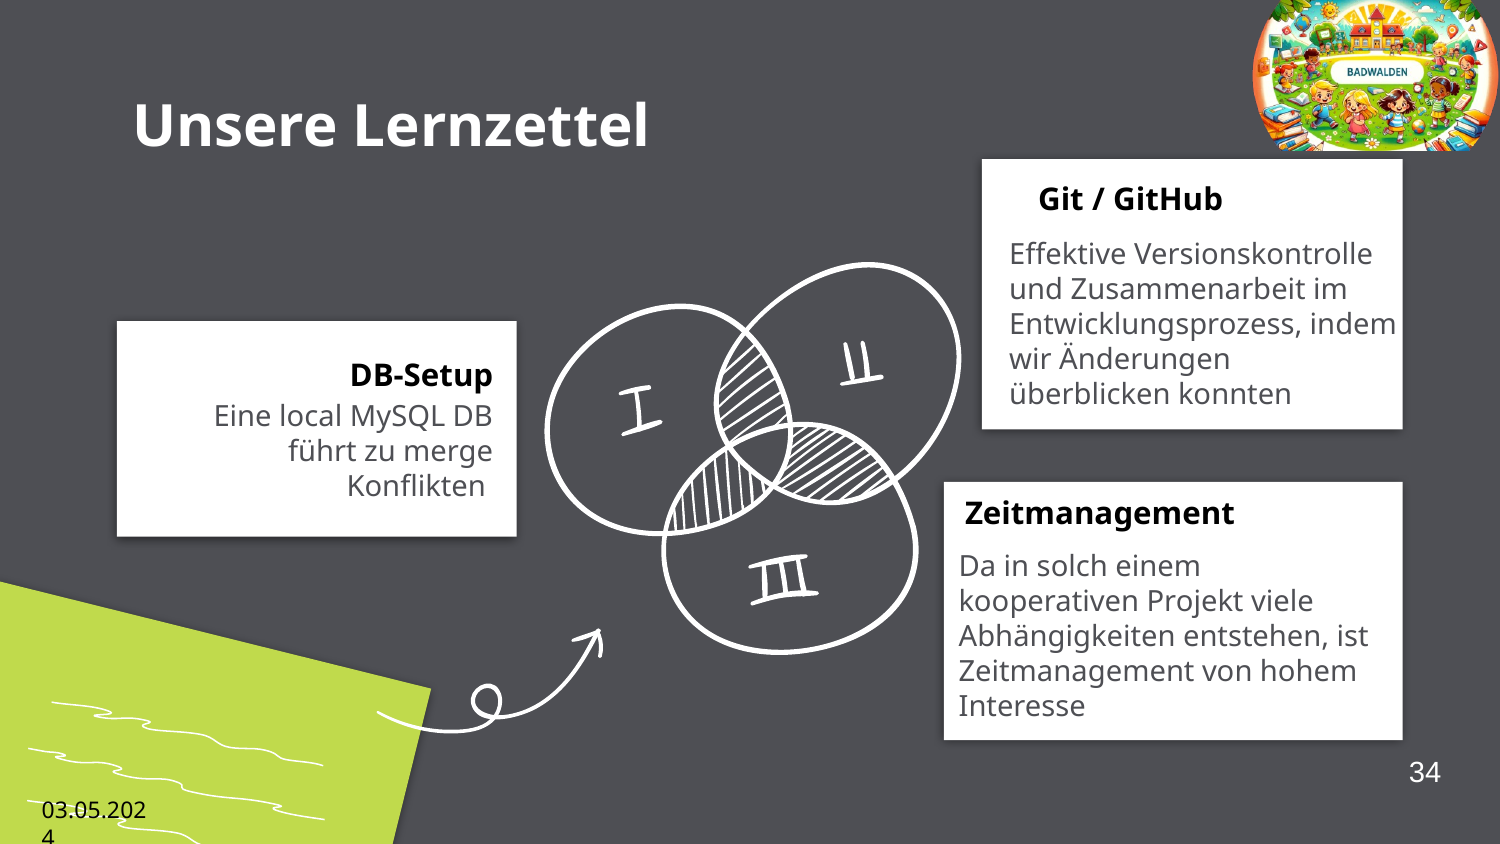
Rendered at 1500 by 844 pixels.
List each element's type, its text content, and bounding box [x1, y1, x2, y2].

title Unsere Lernzettel [116, 72, 1383, 167]
picture [1250, 0, 1500, 151]
text_box [981, 159, 1403, 430]
subtitle Effektive Versionskontrolle und Zusammenarbeit im Entwicklungsprozess, indem wir Änderungen überblicken konnten [994, 212, 1414, 468]
text_box [116, 321, 517, 537]
text_box [971, 481, 1403, 529]
slide_number 34 [1366, 738, 1457, 803]
subtitle Zeitmanagement [971, 491, 1332, 529]
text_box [534, 261, 966, 656]
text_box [469, 574, 527, 815]
subtitle DB-Setup [126, 353, 509, 394]
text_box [0, 628, 390, 844]
subtitle Eine local MySQL DB führt zu merge Konflikten [126, 394, 509, 505]
subtitle Git / GitHub [1023, 177, 1405, 212]
subtitle Da in solch einem kooperativen Projekt viele Abhängigkeiten entstehen, ist Zeitmanagement von hohem Interesse [943, 529, 1404, 741]
